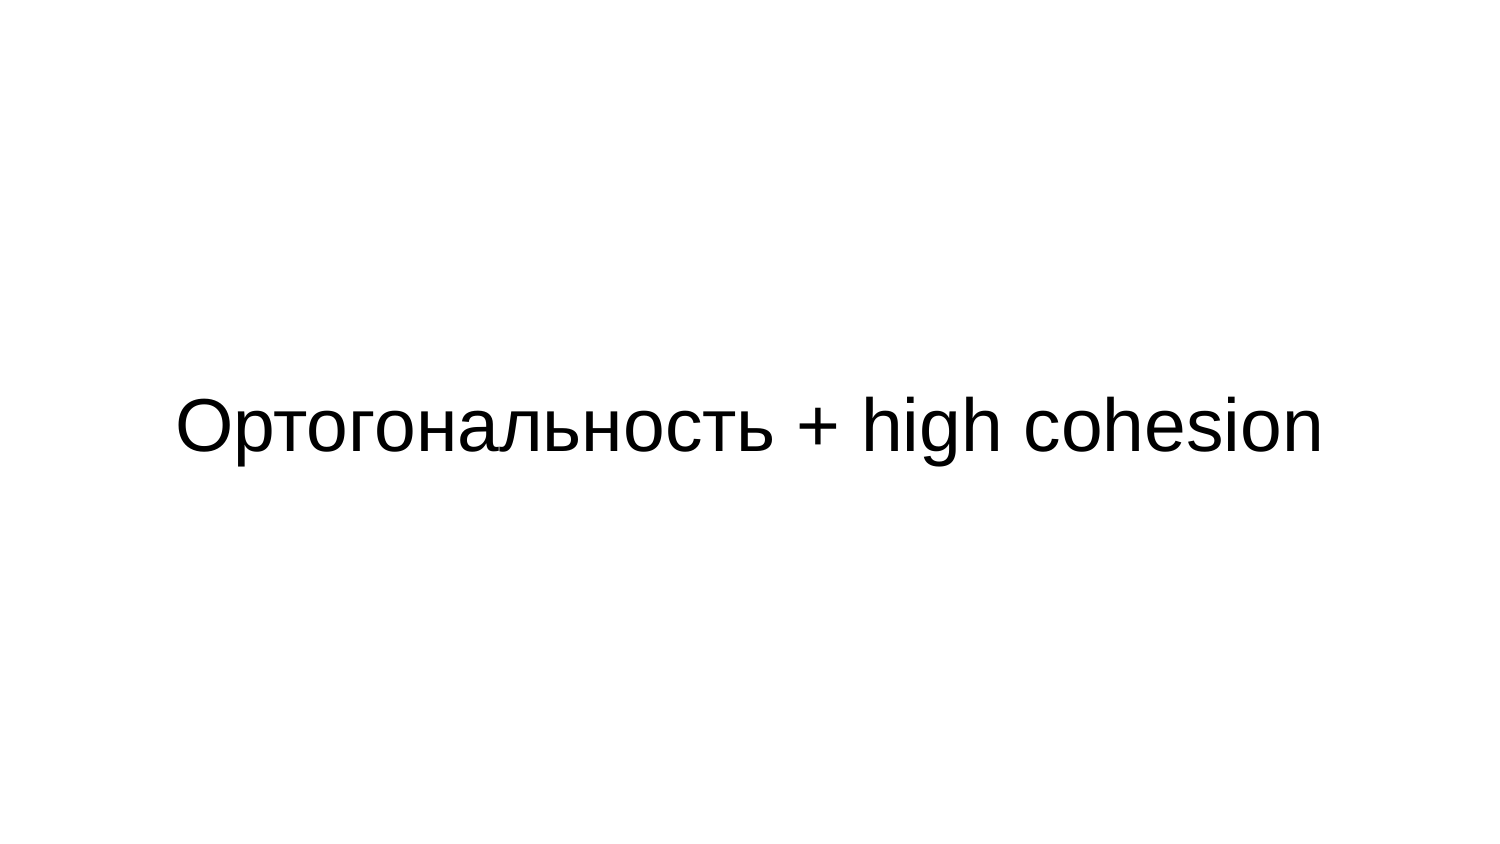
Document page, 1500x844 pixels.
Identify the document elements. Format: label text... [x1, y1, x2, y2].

title Ортогональность + high cohesion [51, 352, 1449, 491]
